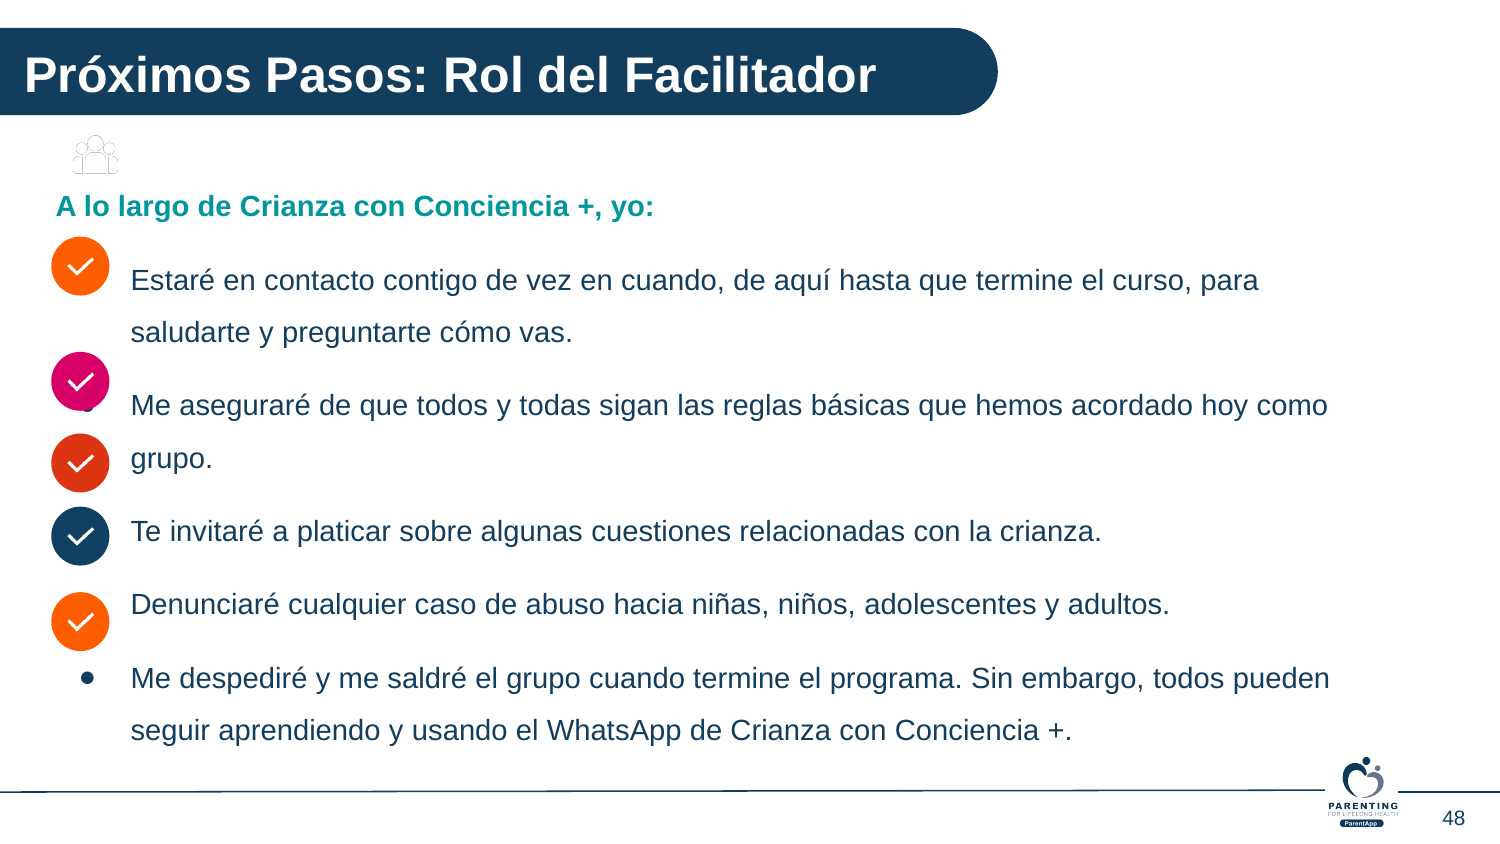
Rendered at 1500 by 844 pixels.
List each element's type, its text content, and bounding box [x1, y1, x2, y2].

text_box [50, 236, 110, 296]
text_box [50, 506, 110, 566]
picture [1328, 756, 1398, 828]
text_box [50, 433, 110, 493]
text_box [50, 351, 110, 411]
picture [73, 131, 119, 177]
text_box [50, 591, 110, 652]
text_box A lo largo de Crianza con Conciencia +, yo: Estaré en contacto contigo de vez en cuando, de aquí hasta que termine el curso, para saludarte y preguntarte cómo vas. Me aseguraré de que todos y todas sigan las reglas básicas que hemos acordado hoy como grupo. Te invitaré a platicar sobre algunas cuestiones relacionadas con la crianza. Denunciaré cualquier caso de abuso hacia niñas, niños, adolescentes y adultos. Me despediré y me saldré el grupo cuando termine el programa. Sin embargo, todos pueden seguir aprendiendo y usando el WhatsApp de Crianza con Conciencia +. [40, 162, 1368, 754]
text_box Próximos Pasos: Rol del Facilitador [9, 35, 1182, 111]
text_box [0, 27, 978, 116]
